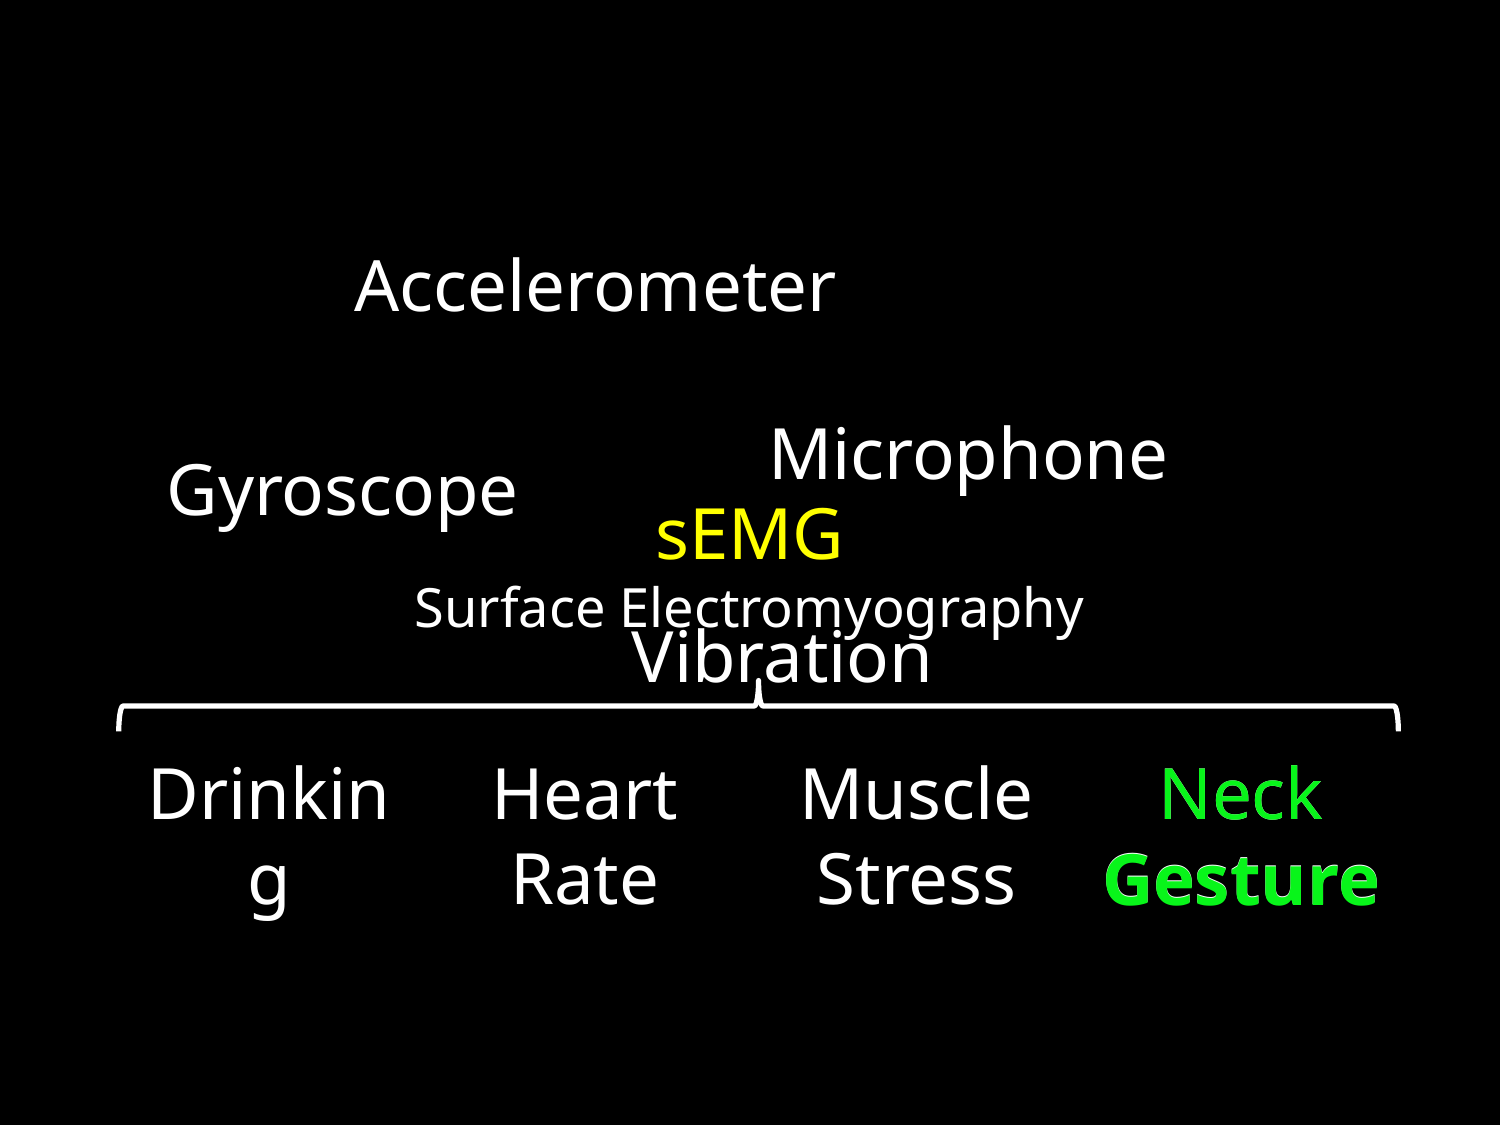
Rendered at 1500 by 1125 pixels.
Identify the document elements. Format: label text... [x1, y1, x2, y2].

text_box Accelerometer [319, 206, 873, 360]
text_box Muscle Stress [768, 739, 1065, 929]
text_box [116, 678, 1401, 732]
text_box Vibration [612, 655, 953, 702]
text_box Neck Gesture [1083, 739, 1399, 929]
text_box sEMG Surface Electromyography [0, 472, 1500, 655]
text_box Heart Rate [433, 739, 737, 929]
text_box Microphone [710, 375, 1227, 472]
text_box Gyroscope [142, 410, 544, 472]
title Drinking [118, 739, 420, 929]
